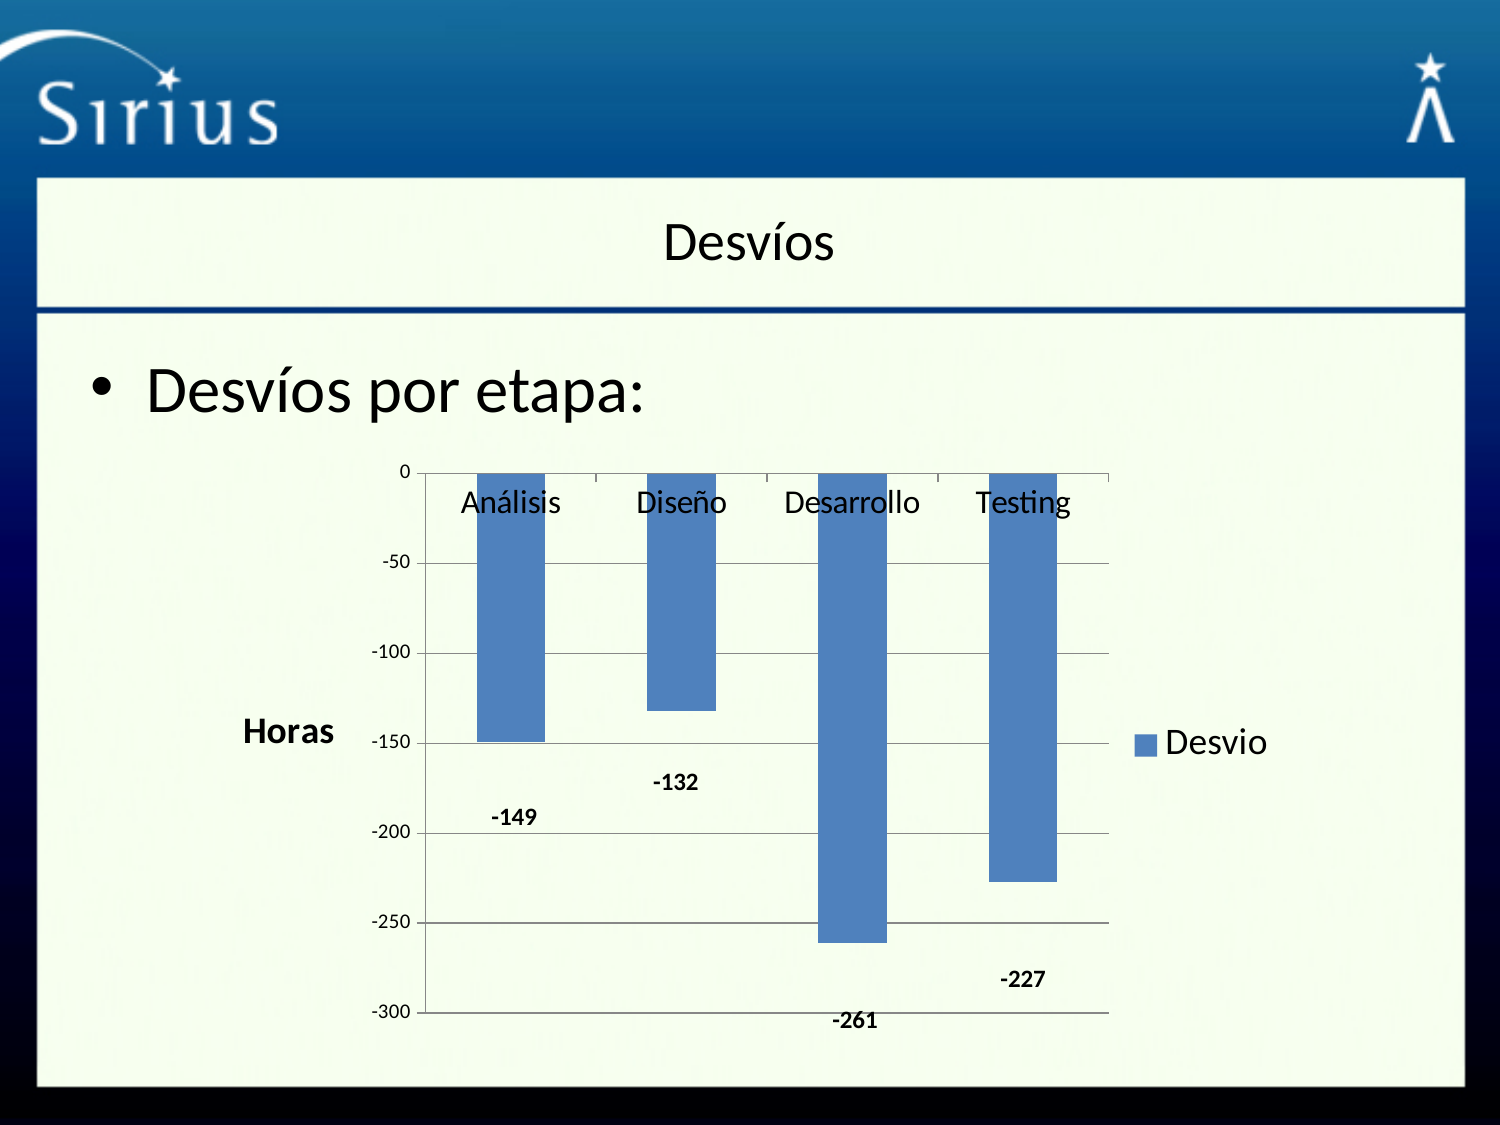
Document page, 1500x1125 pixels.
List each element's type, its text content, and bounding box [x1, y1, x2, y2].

title Desvíos [75, 196, 1425, 279]
chart [218, 444, 1294, 1048]
list Desvíos por etapa: [75, 338, 1425, 1059]
picture [0, 0, 1500, 1125]
